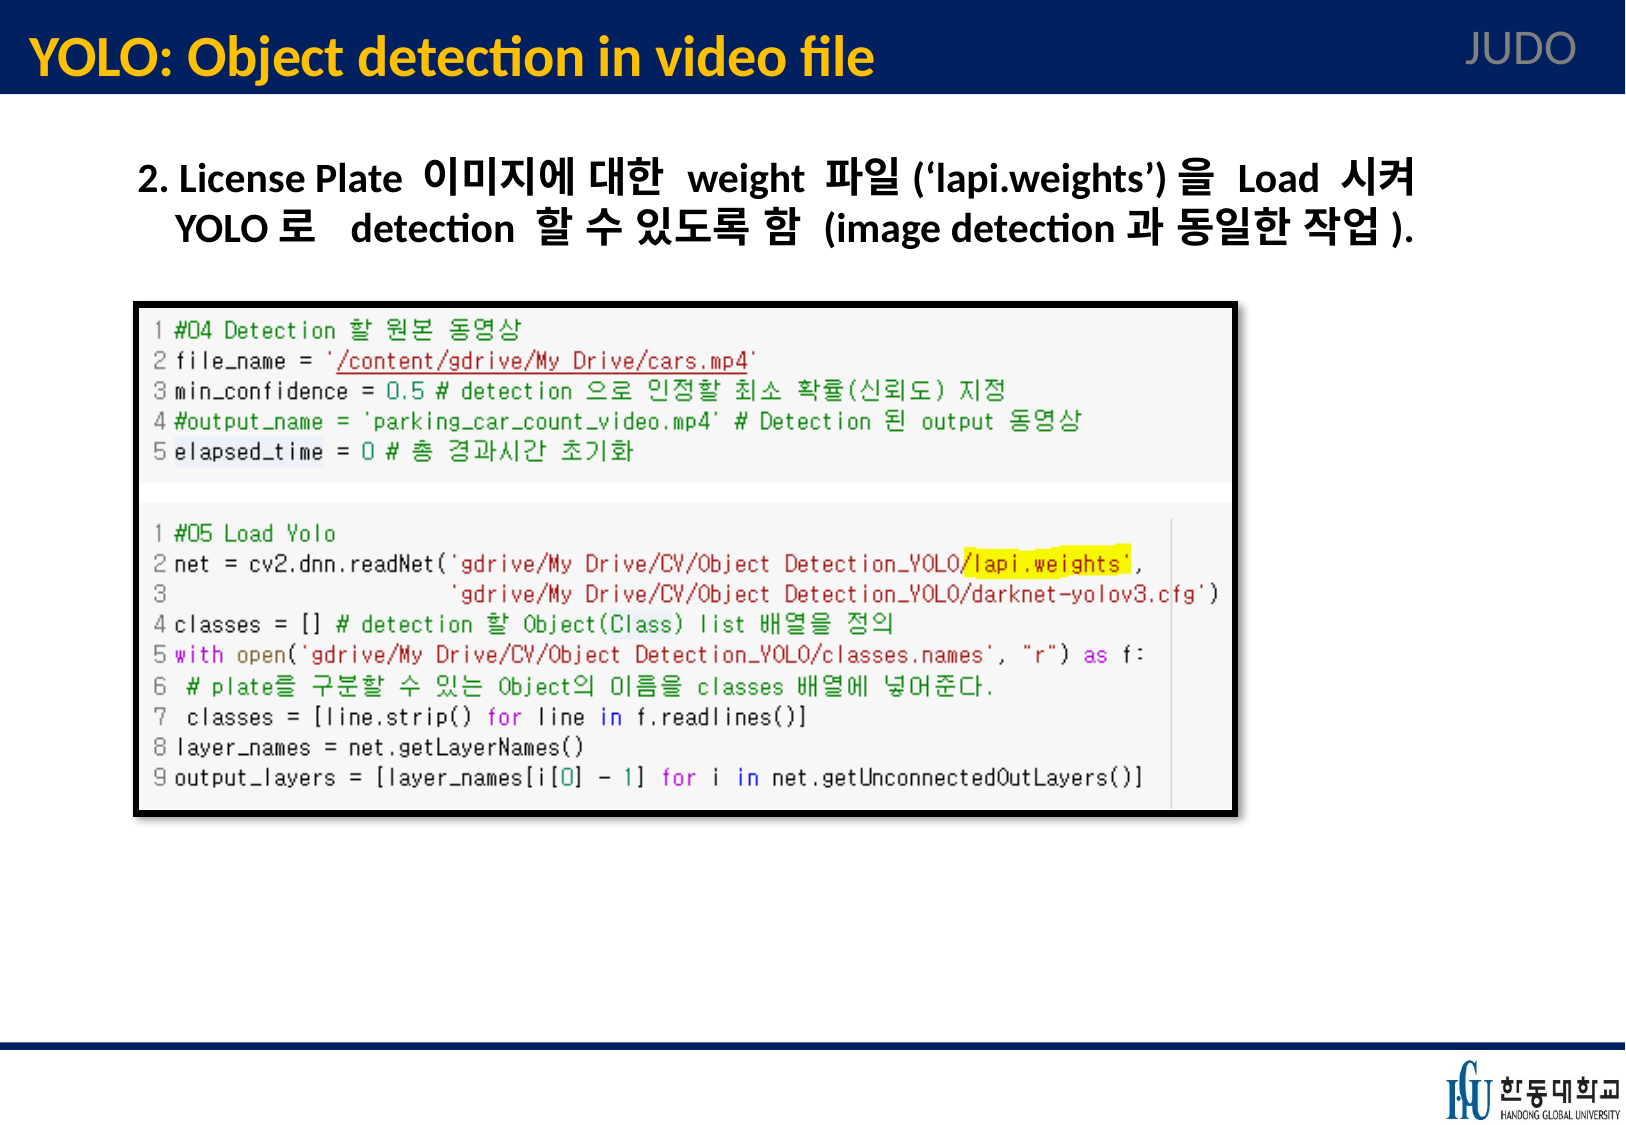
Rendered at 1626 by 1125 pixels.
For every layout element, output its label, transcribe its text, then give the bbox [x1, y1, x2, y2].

picture [1440, 1055, 1625, 1125]
text_box 2. License Plate 이미지에 대한 weight 파일(‘lapi.weights’)을 Load 시켜 YOLO로 detection 할 수 있도록 함 (image detection과 동일한 작업). [122, 143, 1444, 259]
title YOLO: Object detection in video file [14, 0, 1611, 96]
picture [138, 307, 1233, 812]
